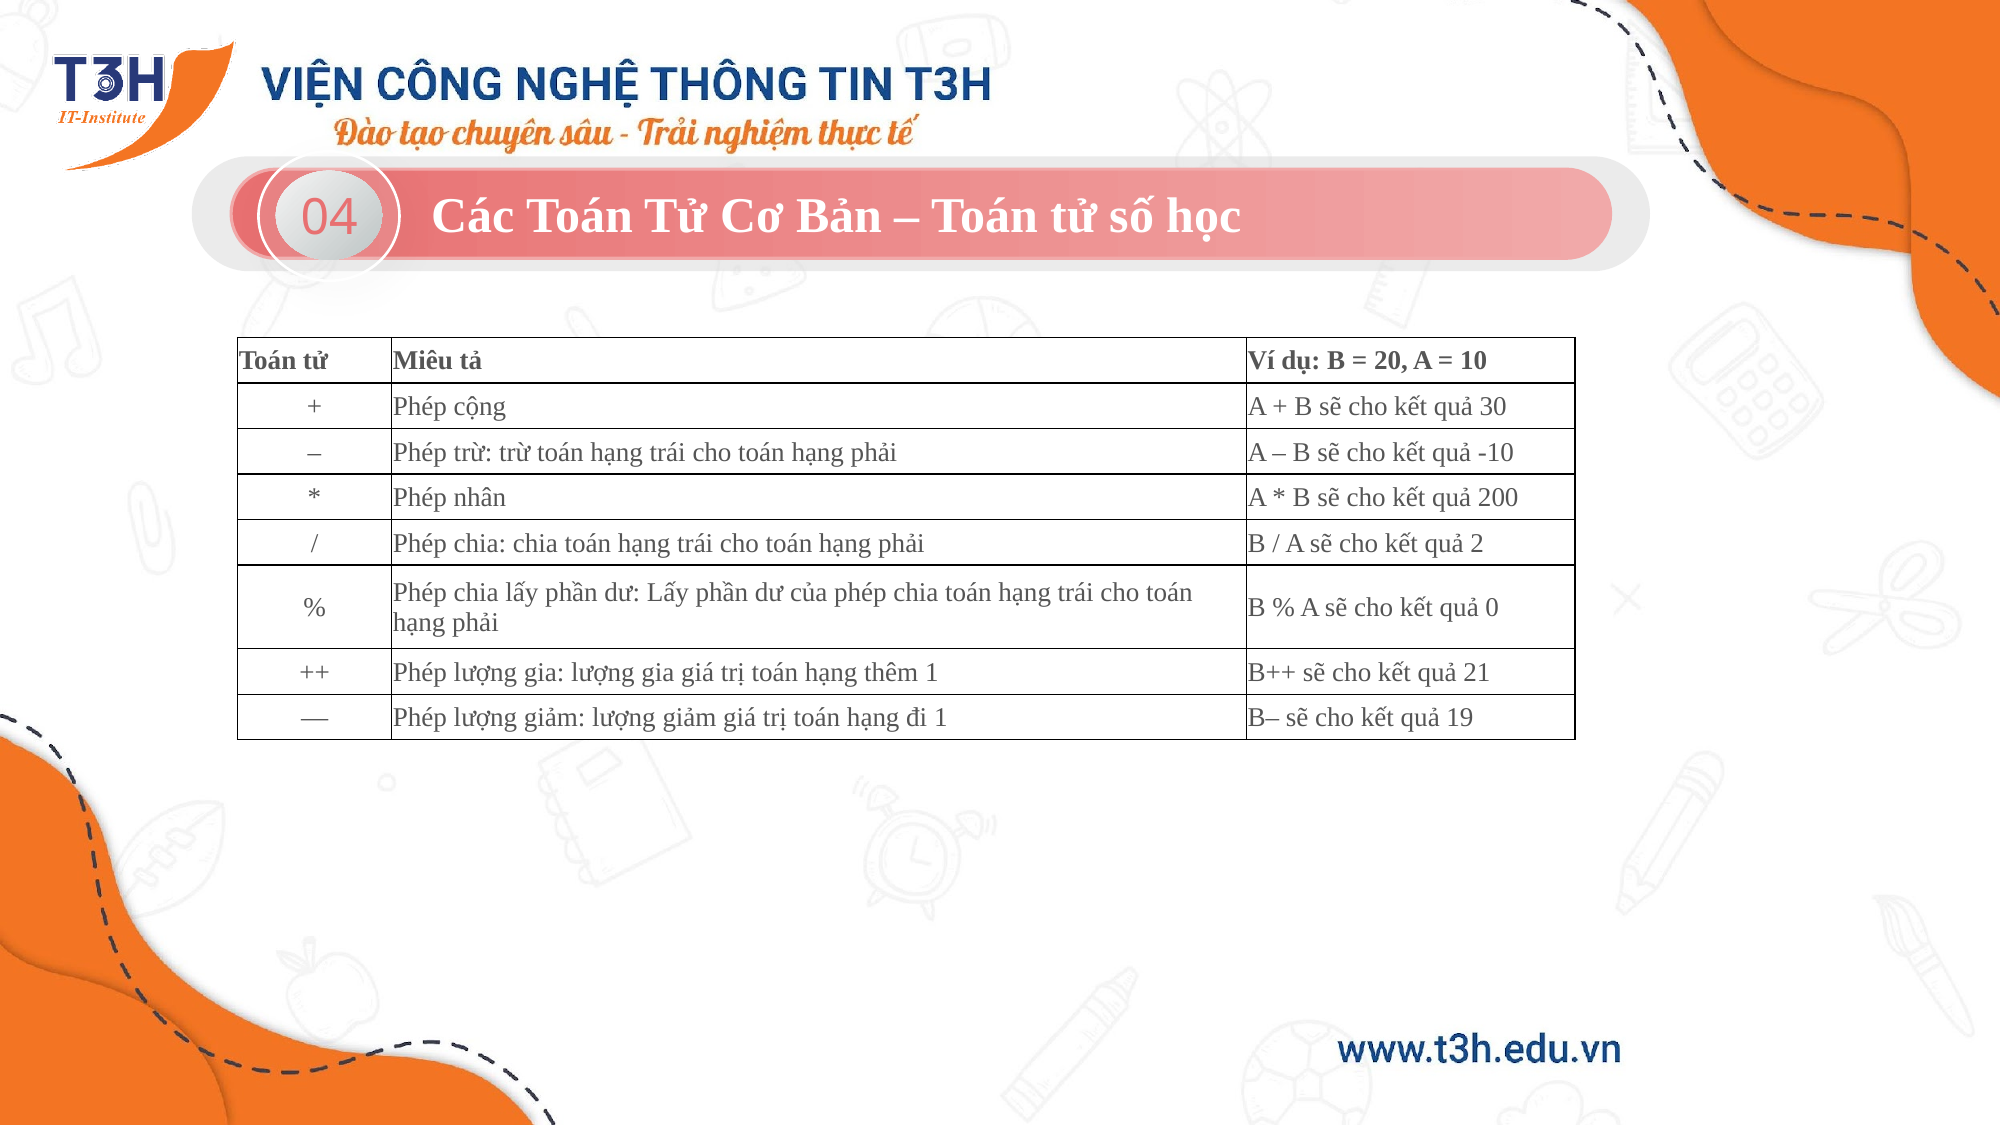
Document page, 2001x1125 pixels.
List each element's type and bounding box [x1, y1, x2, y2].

text_box [191, 155, 253, 272]
text_box [404, 155, 1651, 272]
picture [0, 0, 2000, 1125]
text_box [258, 150, 400, 282]
